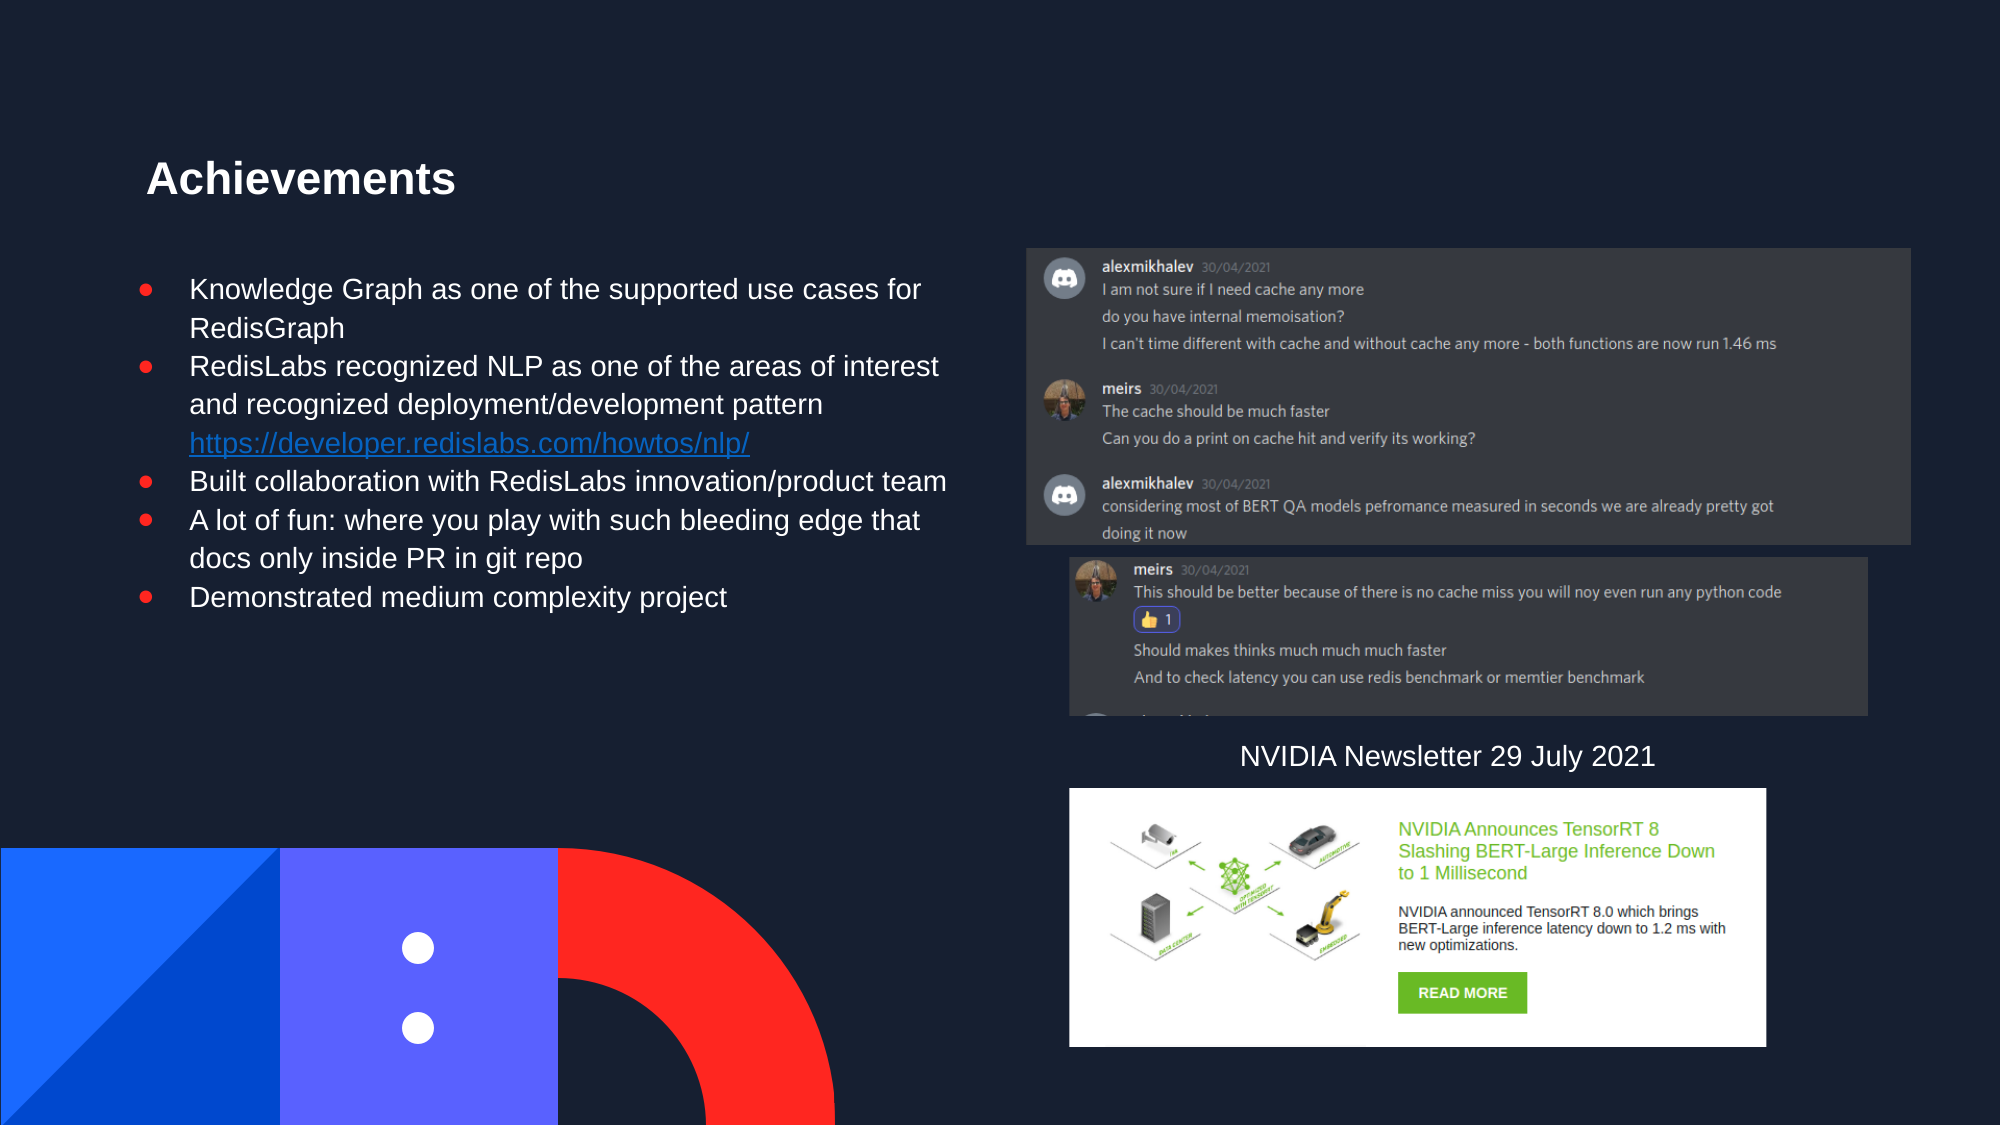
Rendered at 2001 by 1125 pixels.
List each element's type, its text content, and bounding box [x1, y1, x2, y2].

picture [1026, 248, 1911, 545]
text_box NVIDIA Newsletter 29 July 2021 [1225, 730, 1672, 780]
picture [1069, 557, 1869, 716]
list Knowledge Graph as one of the supported use cases for RedisGraph RedisLabs recognized NLP as one of the areas of interest and recognized deployment/development pattern https://developer.redislabs.com/howtos/nlp/ Built collaboration with RedisLabs innovation/product team A lot of fun: where you play with such bleeding edge that docs only inside PR in git repo Demonstrated medium complexity project [99, 252, 1005, 704]
picture [0, 848, 835, 1125]
picture [1069, 788, 1767, 1047]
subtitle Achievements [130, 133, 973, 252]
